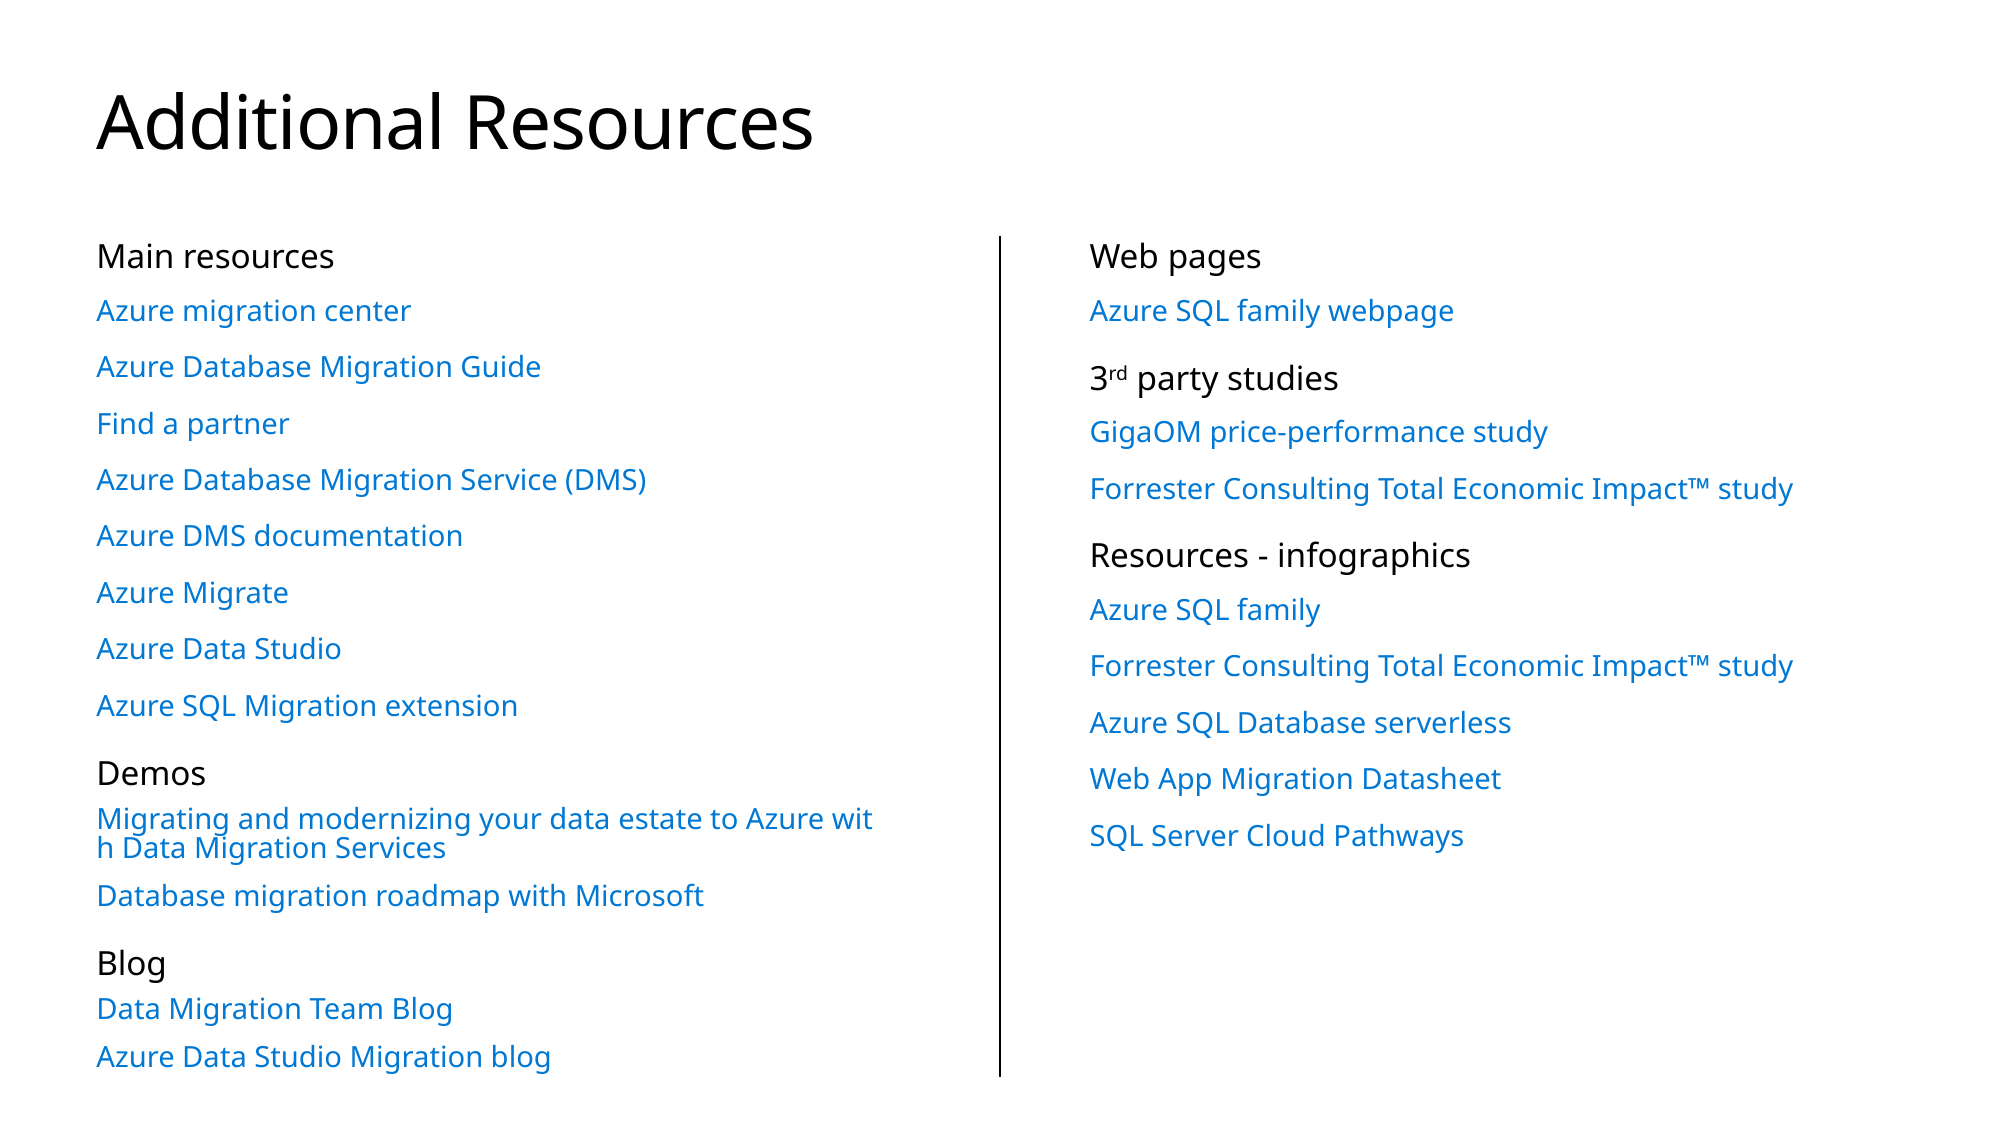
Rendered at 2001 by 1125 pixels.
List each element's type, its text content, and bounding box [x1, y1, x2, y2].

text_box Web pages Azure SQL family webpage 3rd party studies GigaOM price-performance study Forrester Consulting Total Economic Impact™ study Resources - infographics Azure SQL family Forrester Consulting Total Economic Impact™ study Azure SQL Database serverless Web App Migration Datasheet SQL Server Cloud Pathways [1089, 235, 1879, 857]
title Additional Resources [96, 75, 1904, 166]
text_box Main resources Azure migration center Azure Database Migration Guide Find a partner Azure Database Migration Service (DMS) Azure DMS documentation Azure Migrate Azure Data Studio Azure SQL Migration extension Demos Migrating and modernizing your data estate to Azure with Data Migration Services Database migration roadmap with Microsoft Blog Data Migration Team Blog Azure Data Studio Migration blog [96, 235, 890, 1049]
